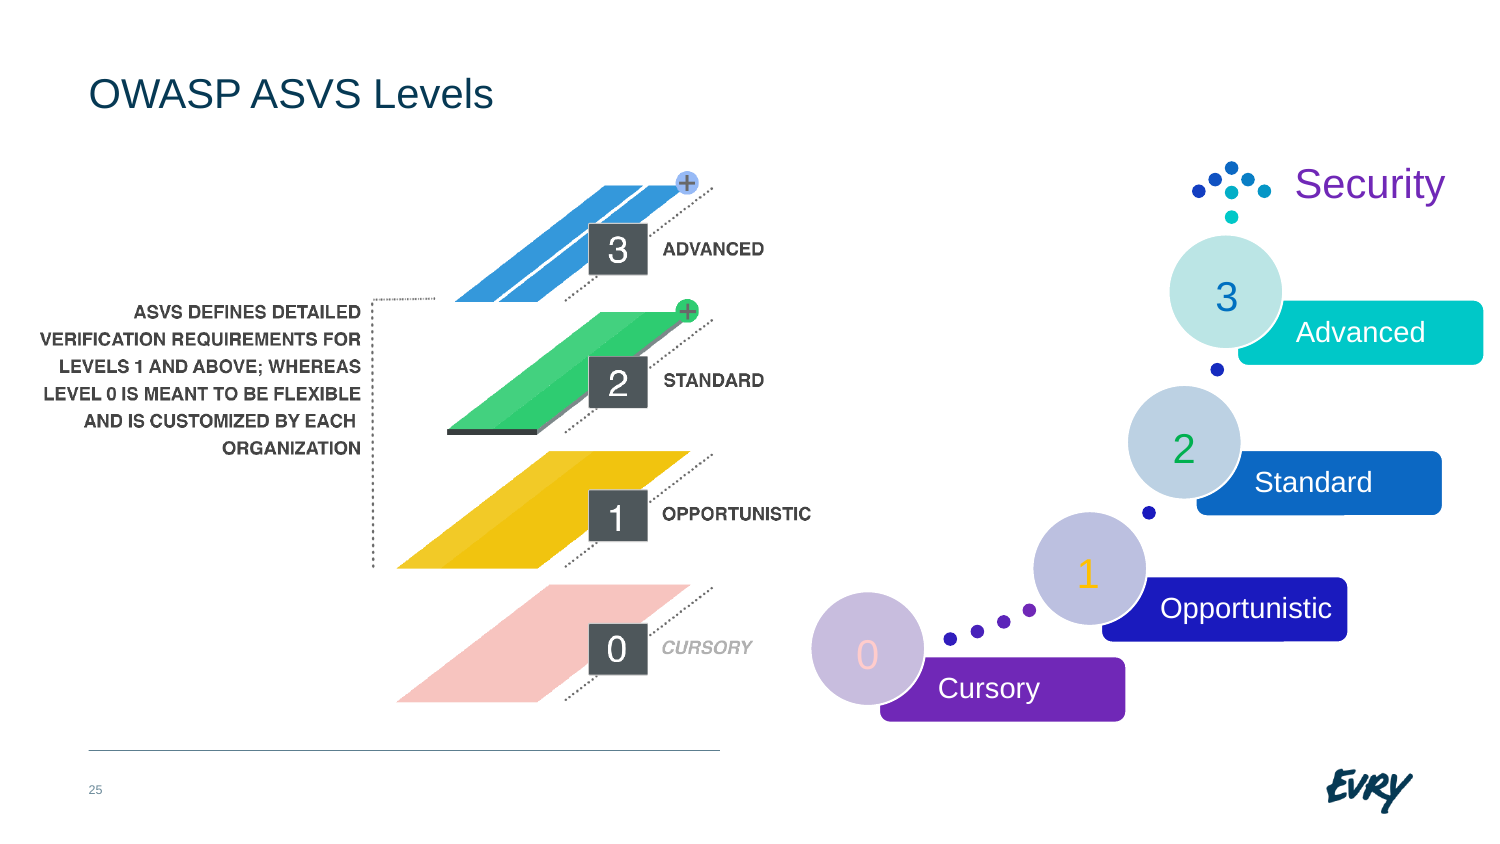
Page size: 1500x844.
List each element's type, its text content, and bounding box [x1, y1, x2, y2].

title OWASP ASVS Levels [88, 62, 721, 149]
picture [1326, 768, 1413, 814]
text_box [689, 126, 1500, 759]
picture [1388, 779, 1413, 814]
picture [1376, 779, 1383, 785]
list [30, 149, 689, 713]
slide_number 25 [88, 781, 119, 797]
